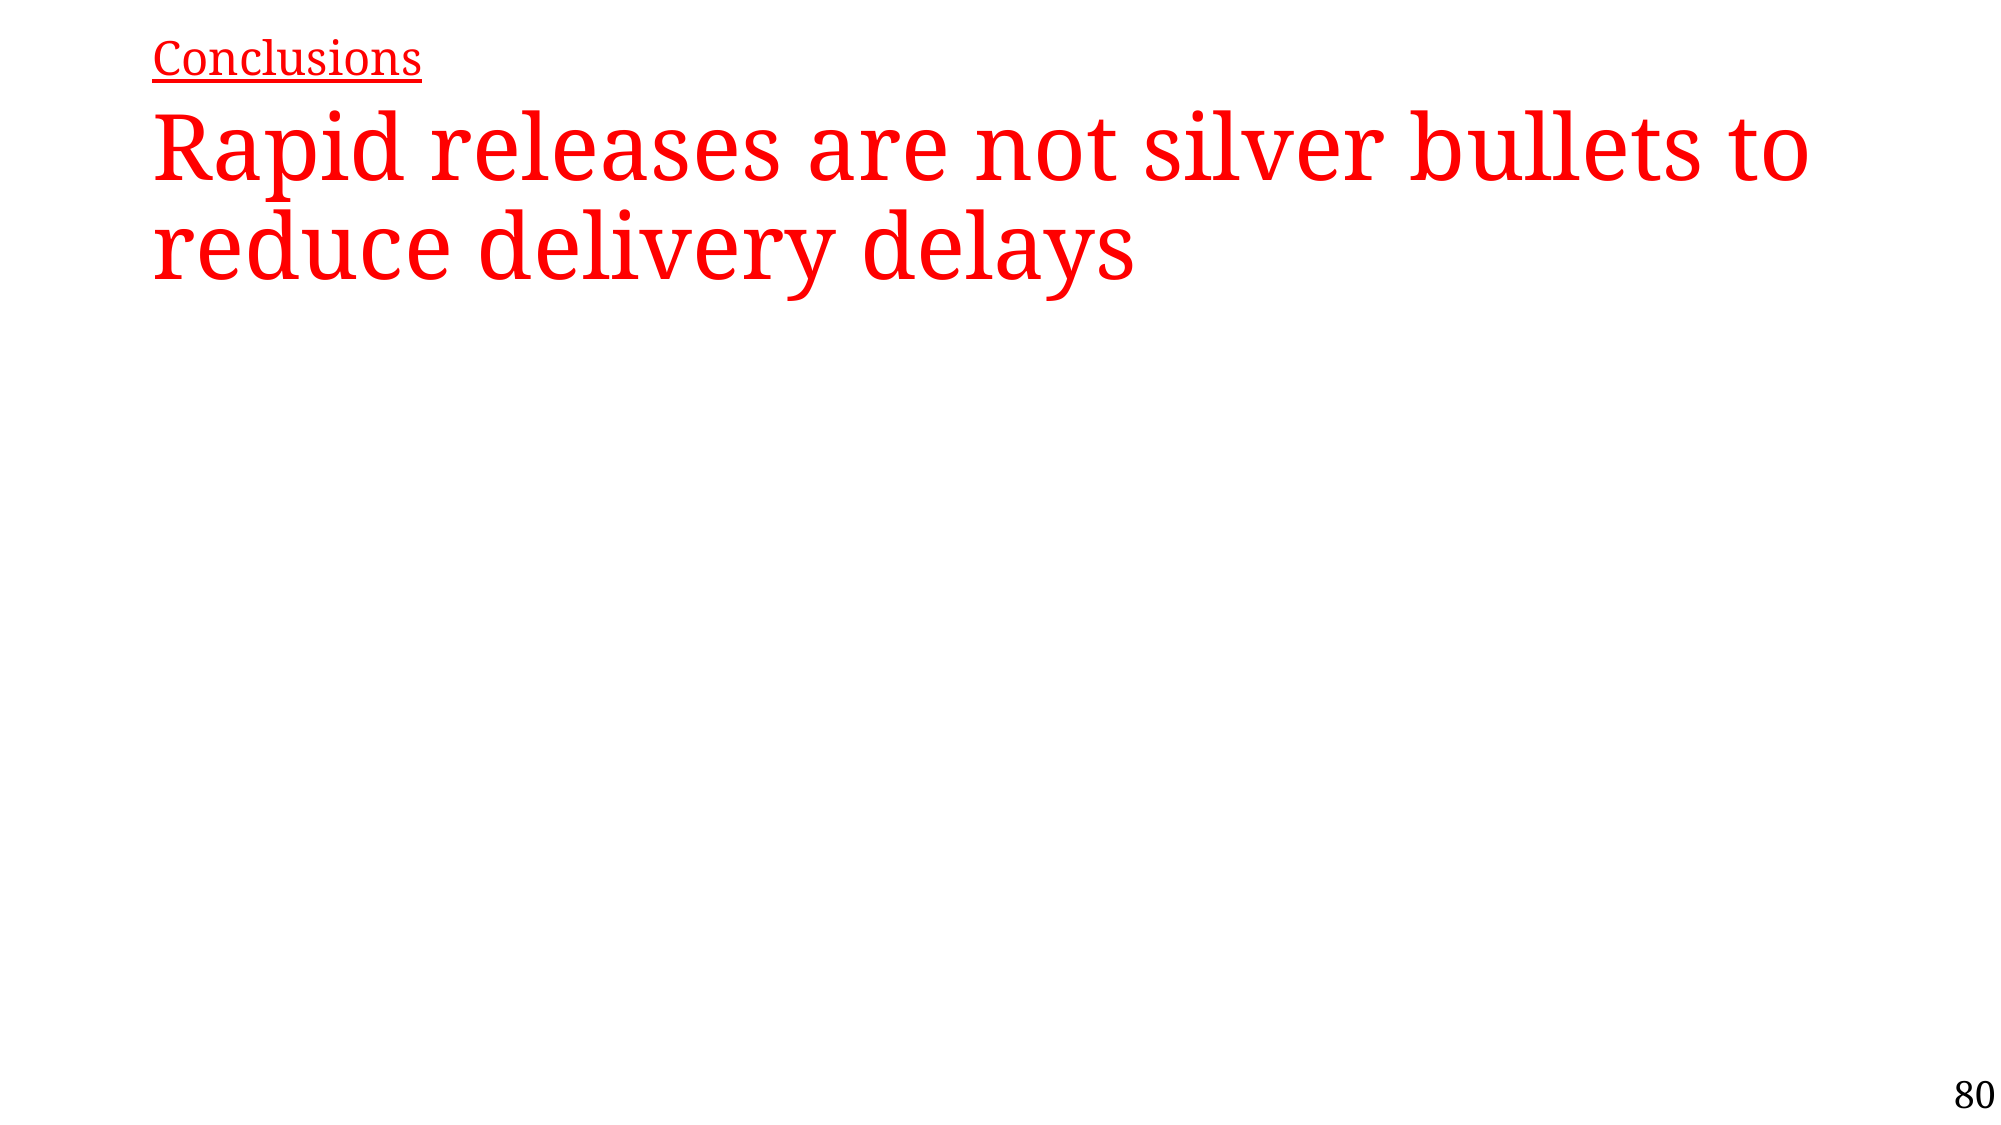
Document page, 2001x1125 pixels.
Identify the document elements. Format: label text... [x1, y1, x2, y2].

text_box 80 [1939, 1063, 2000, 1124]
list Conclusions [137, 27, 1863, 94]
title Rapid releases are not silver bullets to reduce delivery delays [137, 94, 1863, 429]
